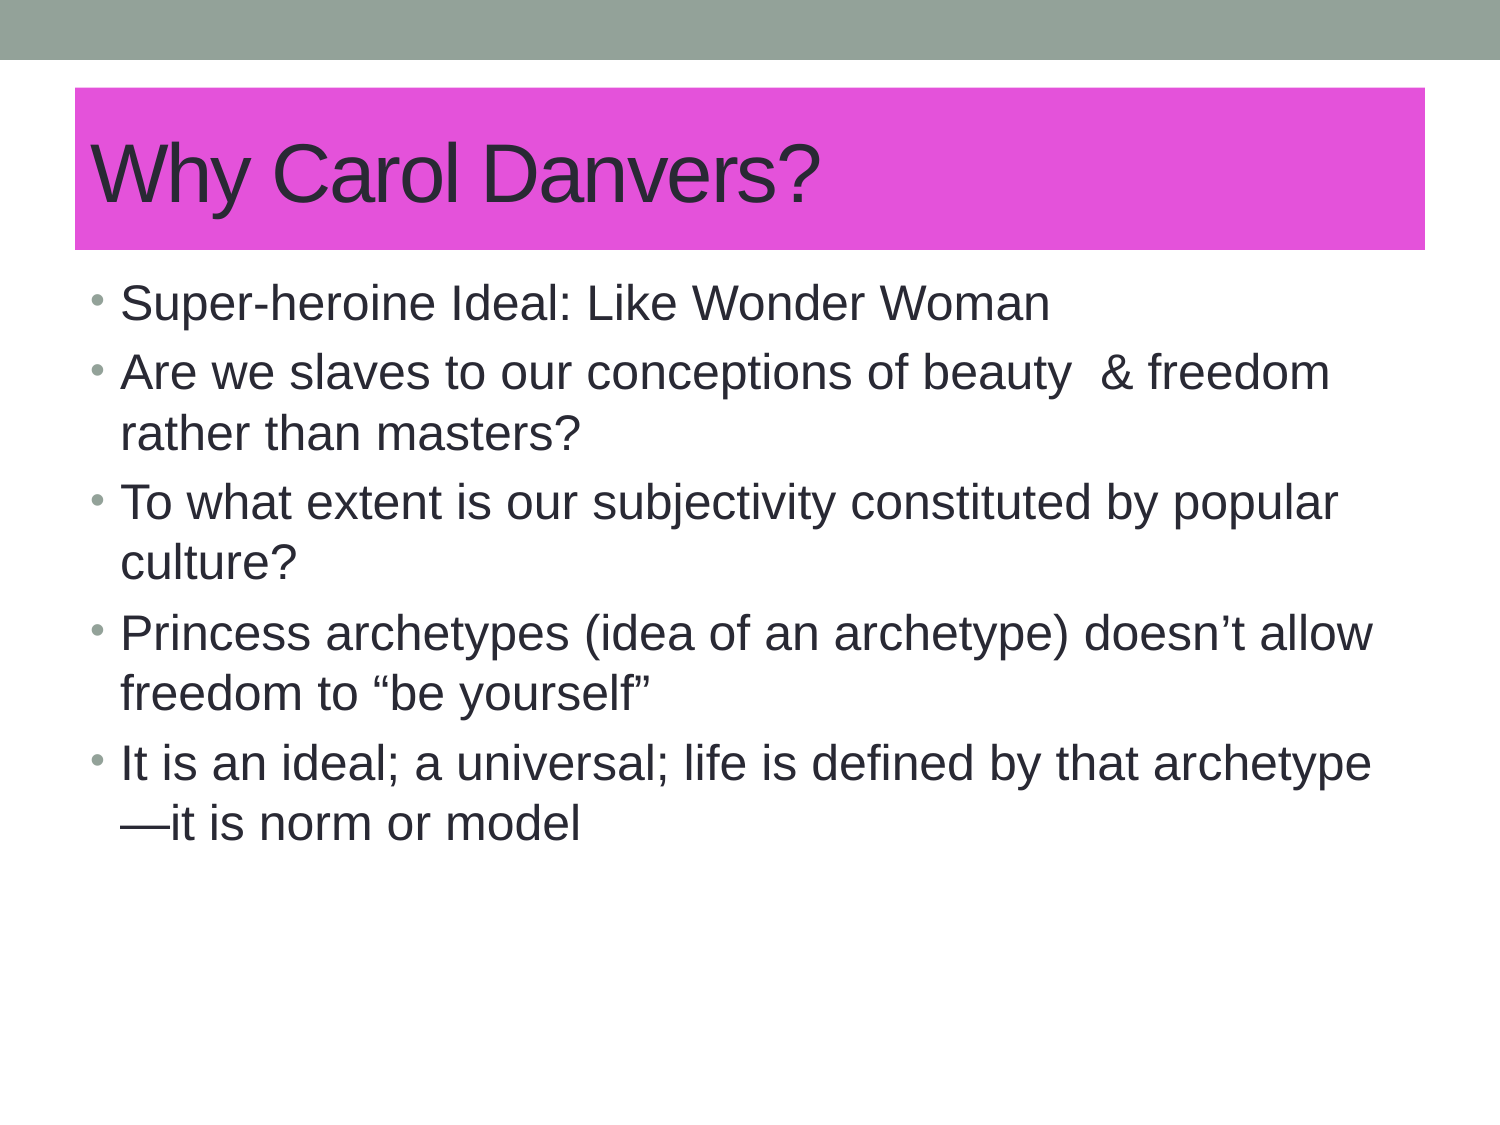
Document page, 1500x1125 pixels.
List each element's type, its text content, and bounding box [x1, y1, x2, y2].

list Super-heroine Ideal: Like Wonder Woman Are we slaves to our conceptions of beauty & freedom rather than masters? To what extent is our subjectivity constituted by popular culture? Princess archetypes (idea of an archetype) doesn’t allow freedom to “be yourself” It is an ideal; a universal; life is defined by that archetype—it is norm or model [75, 262, 1425, 1063]
title Why Carol Danvers? [75, 87, 1425, 250]
